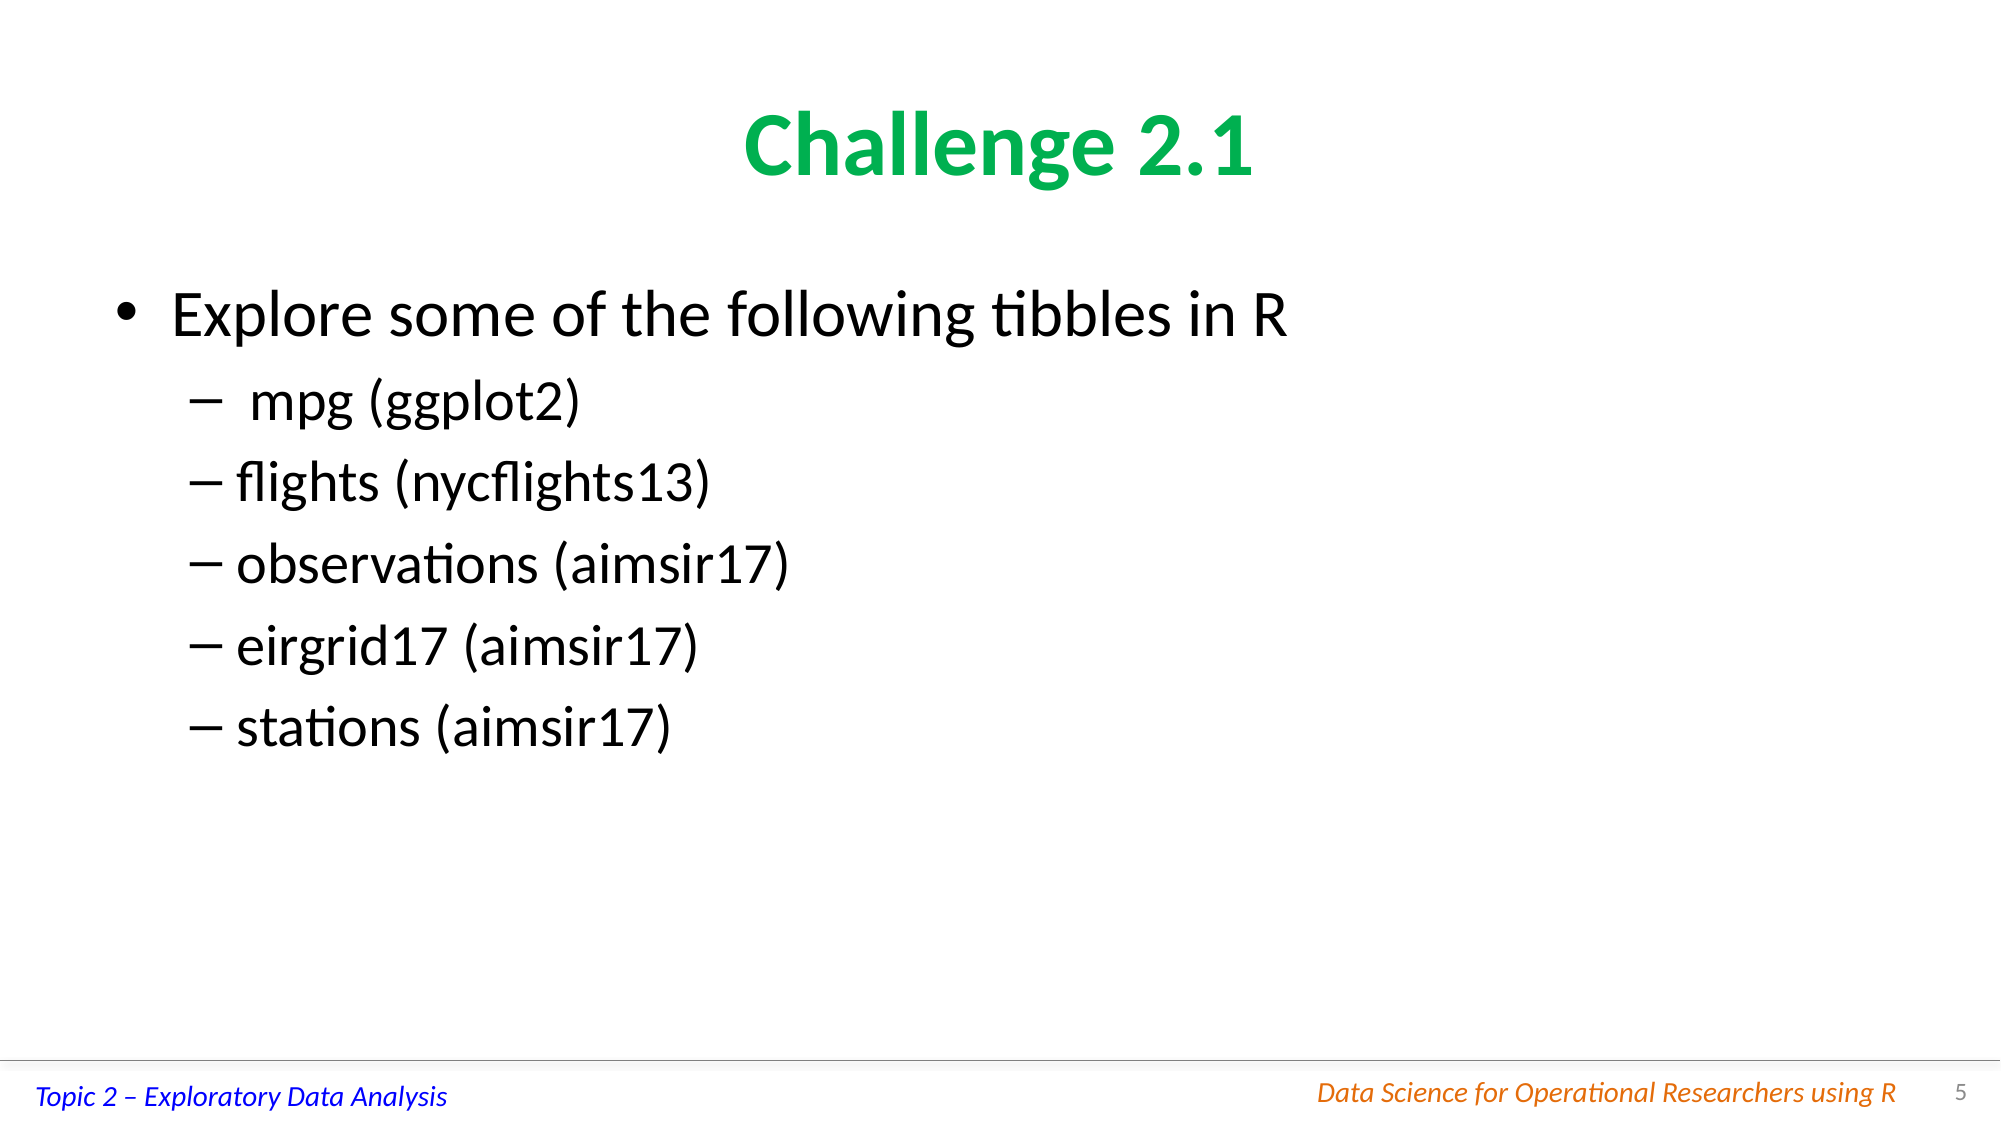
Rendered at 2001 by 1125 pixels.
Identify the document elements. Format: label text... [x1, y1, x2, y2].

list Explore some of the following tibbles in R mpg (ggplot2) flights (nycflights13) observations (aimsir17) eirgrid17 (aimsir17) stations (aimsir17) [99, 262, 1900, 1005]
slide_number 5 [1899, 1060, 1983, 1120]
title Challenge 2.1 [99, 45, 1900, 233]
